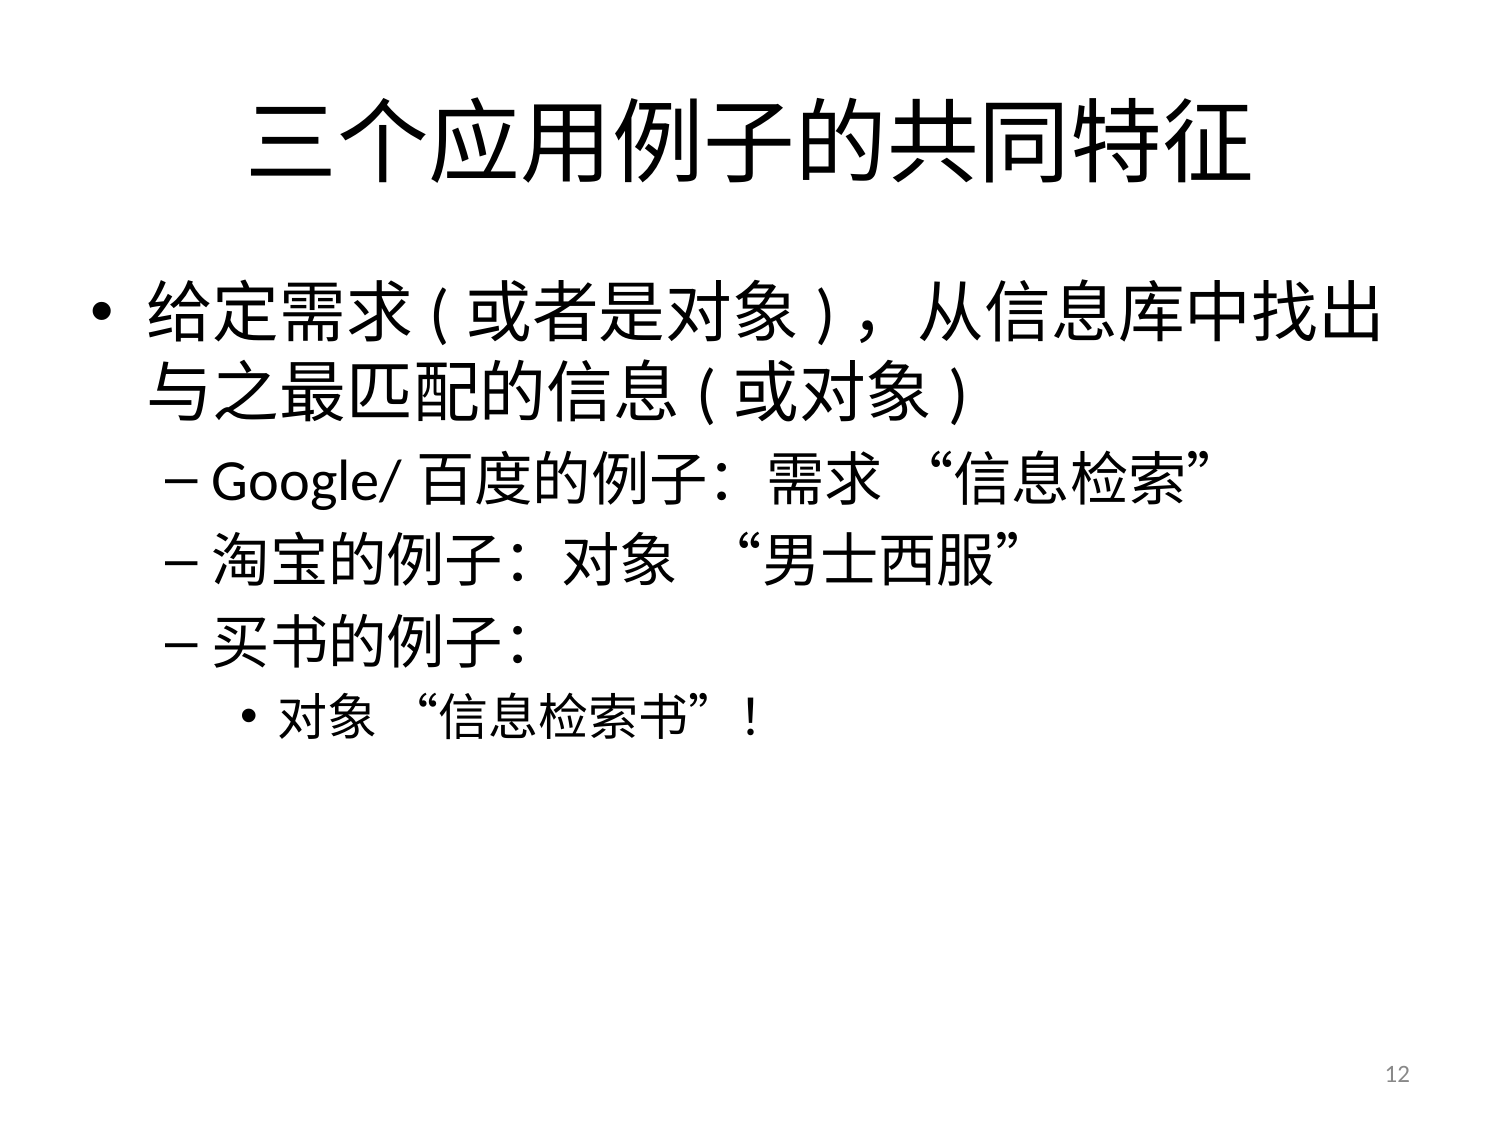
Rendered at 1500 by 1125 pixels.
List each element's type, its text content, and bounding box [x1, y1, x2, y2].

slide_number 12 [1074, 1042, 1425, 1103]
list 给定需求(或者是对象)，从信息库中找出与之最匹配的信息(或对象) Google/百度的例子：需求 “信息检索” 淘宝的例子：对象 “男士西服” 买书的例子： 对象 “信息检索书”！ [75, 262, 1425, 1005]
title 三个应用例子的共同特征 [75, 45, 1425, 233]
